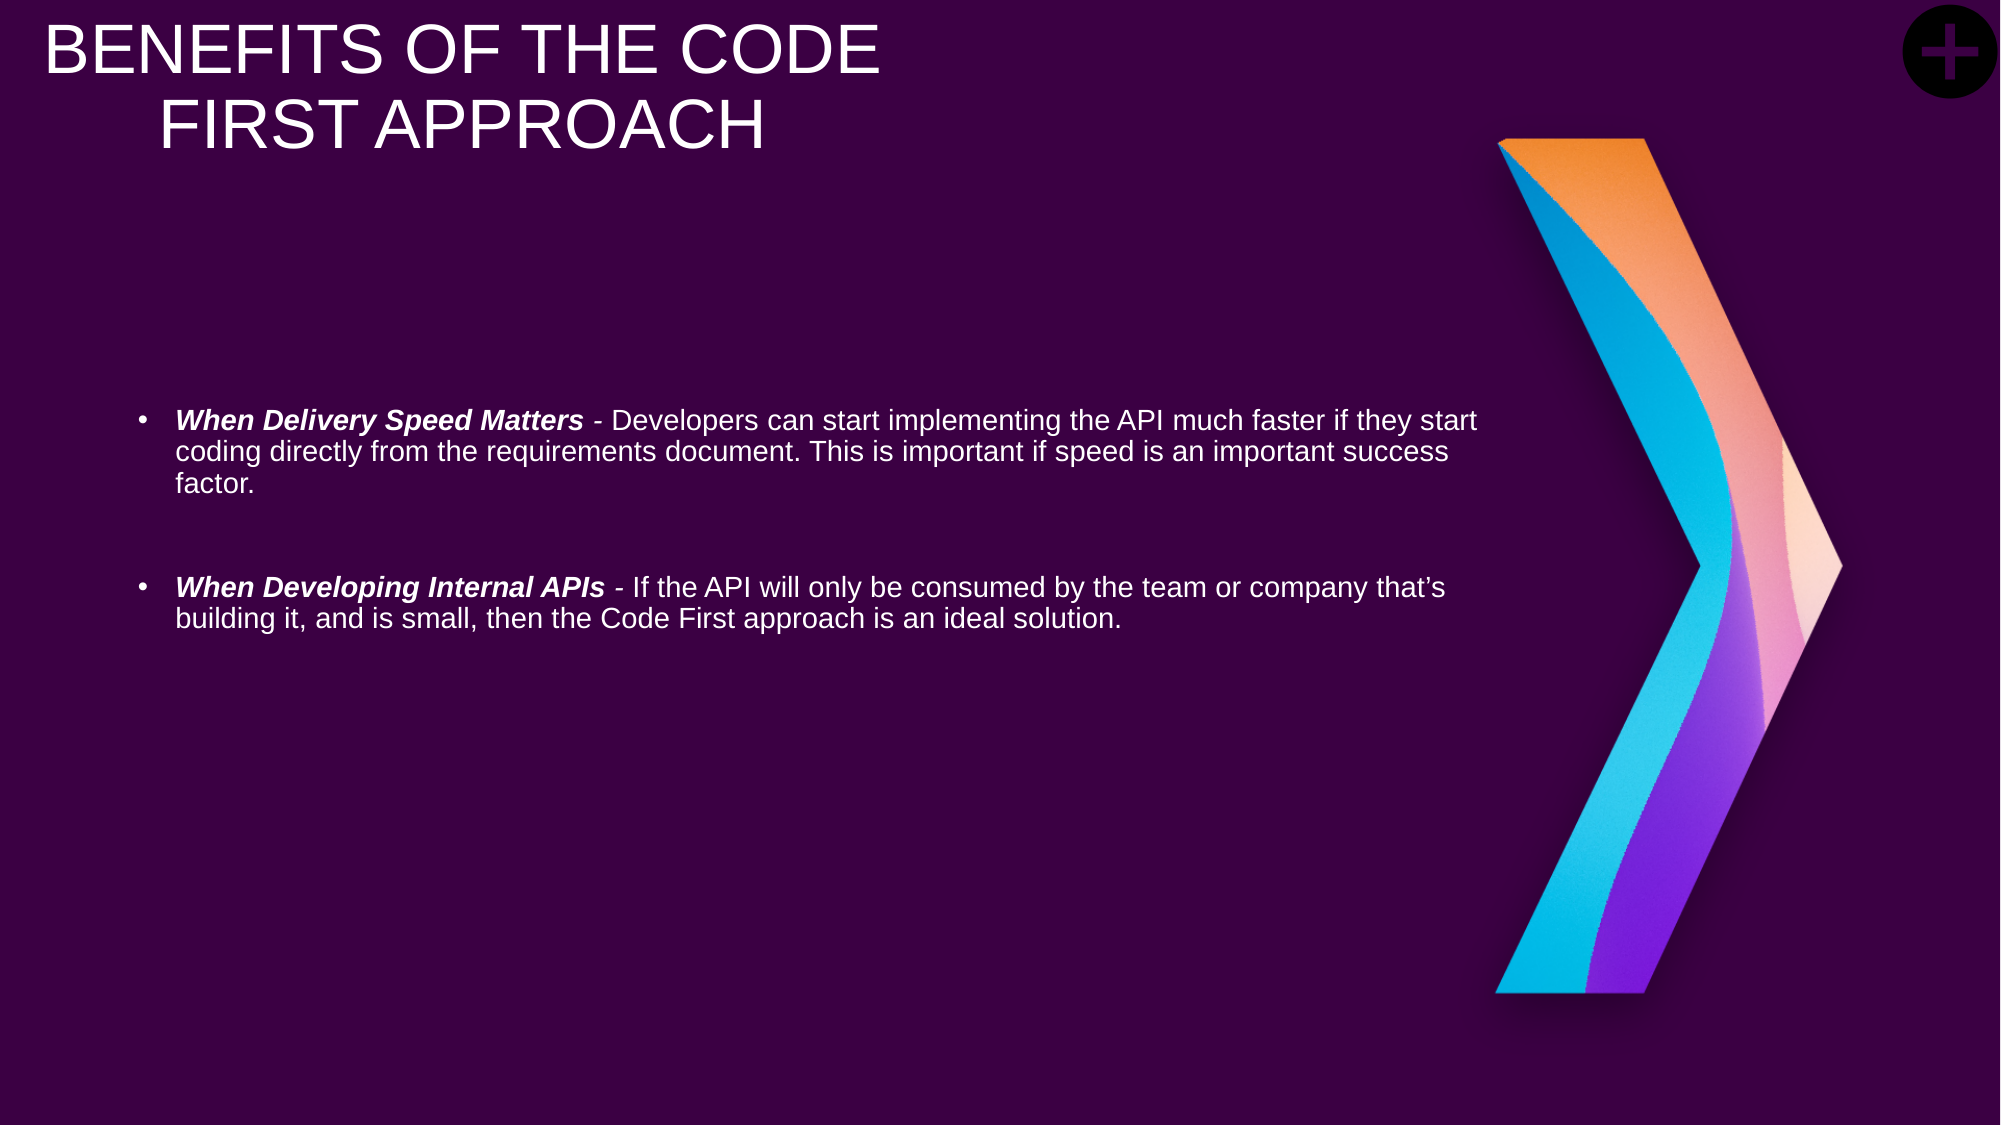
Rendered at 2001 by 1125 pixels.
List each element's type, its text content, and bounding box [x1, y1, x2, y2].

picture [0, 0, 2001, 1125]
text_box When Delivery Speed Matters - Developers can start implementing the API much faster if they start coding directly from the requirements document. This is important if speed is an important success factor. When Developing Internal APIs - If the API will only be consumed by the team or company that’s building it, and is small, then the Code First approach is an ideal solution. [123, 397, 1520, 1003]
text_box BENEFITS OF THE CODE FIRST APPROACH [0, 0, 927, 172]
